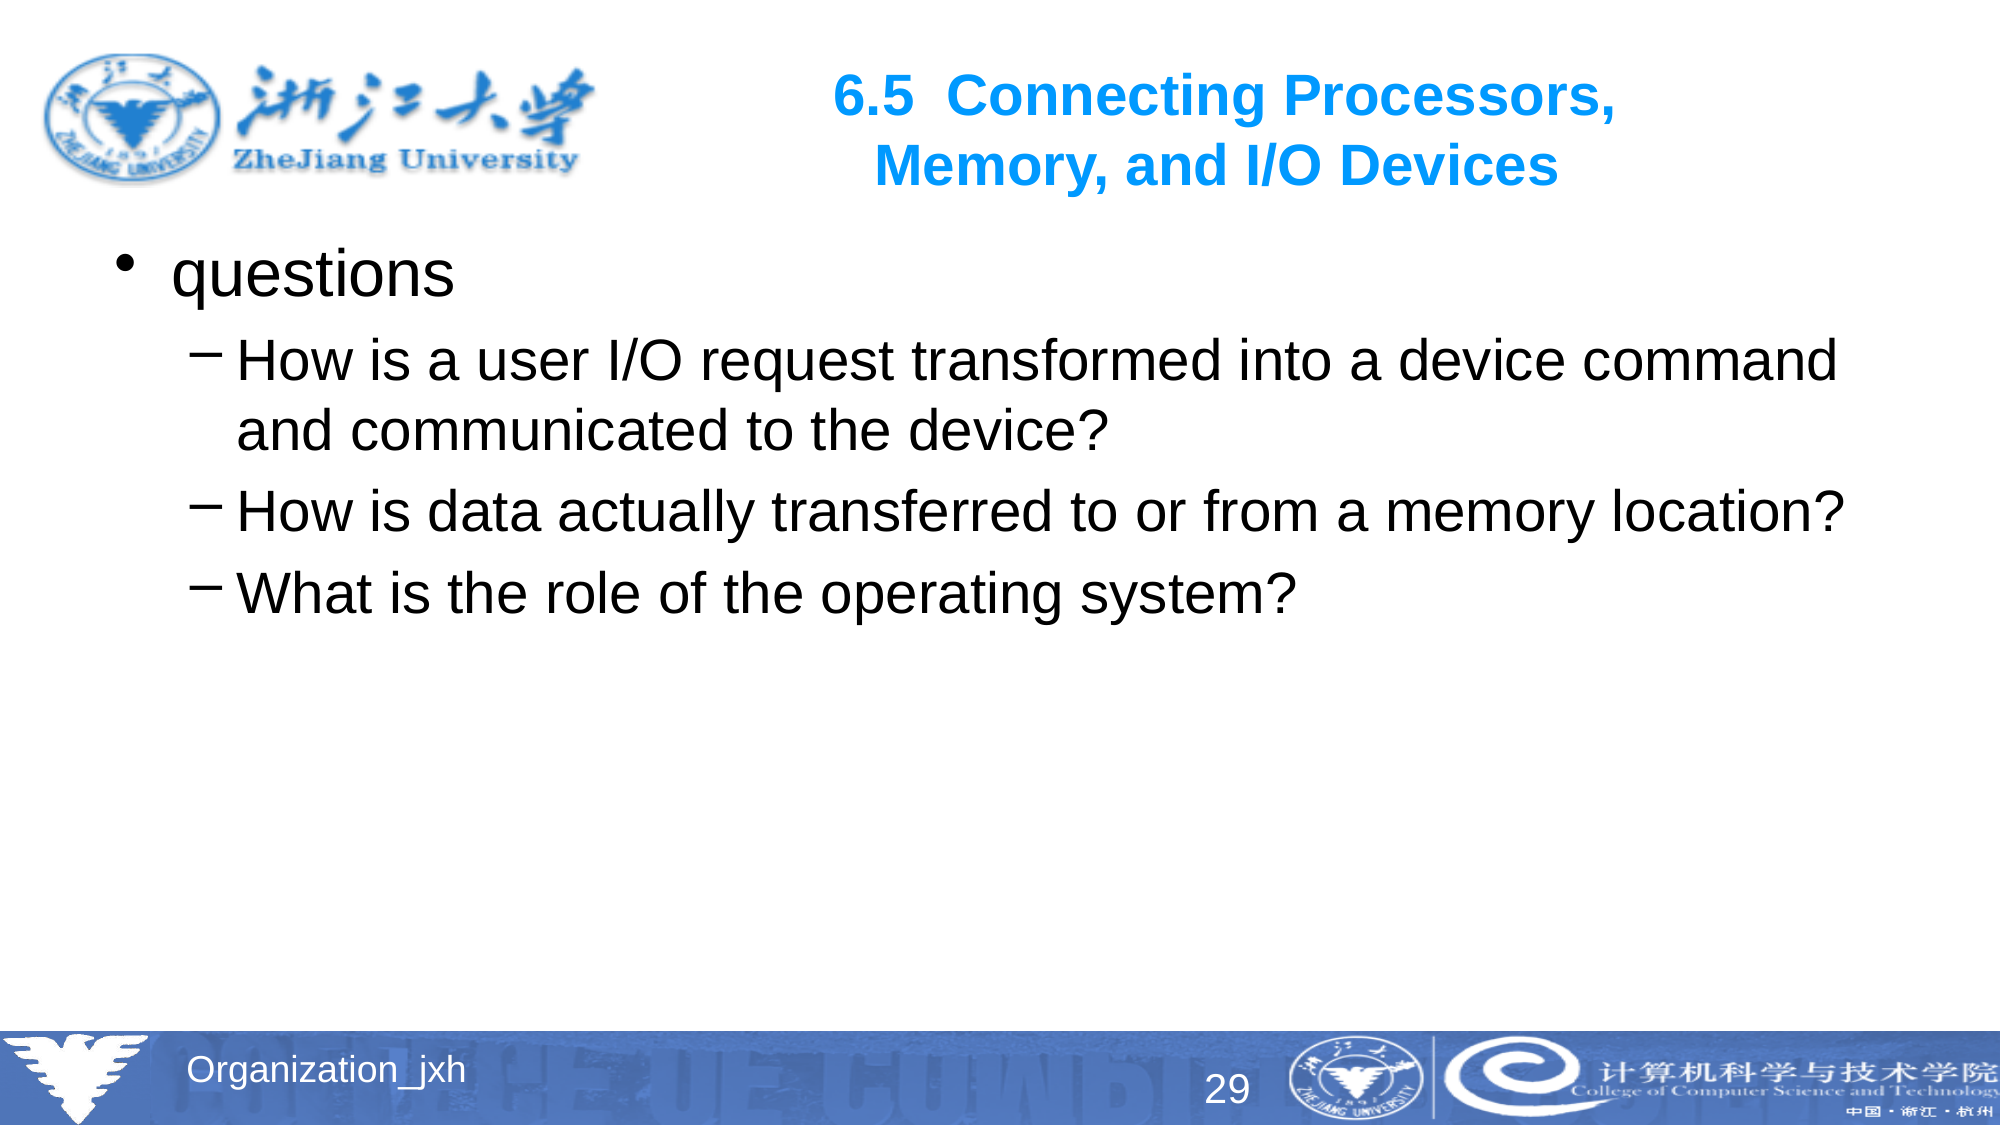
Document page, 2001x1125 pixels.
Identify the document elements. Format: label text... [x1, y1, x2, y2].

picture [31, 46, 604, 188]
picture [0, 1031, 2000, 1125]
list questions How is a user I/O request transformed into a device command and communicated to the device? How is data actually transferred to or from a memory location? What is the role of the operating system? [99, 222, 1901, 1006]
title 6.5 Connecting Processors, Memory, and I/O Devices [718, 45, 1733, 209]
